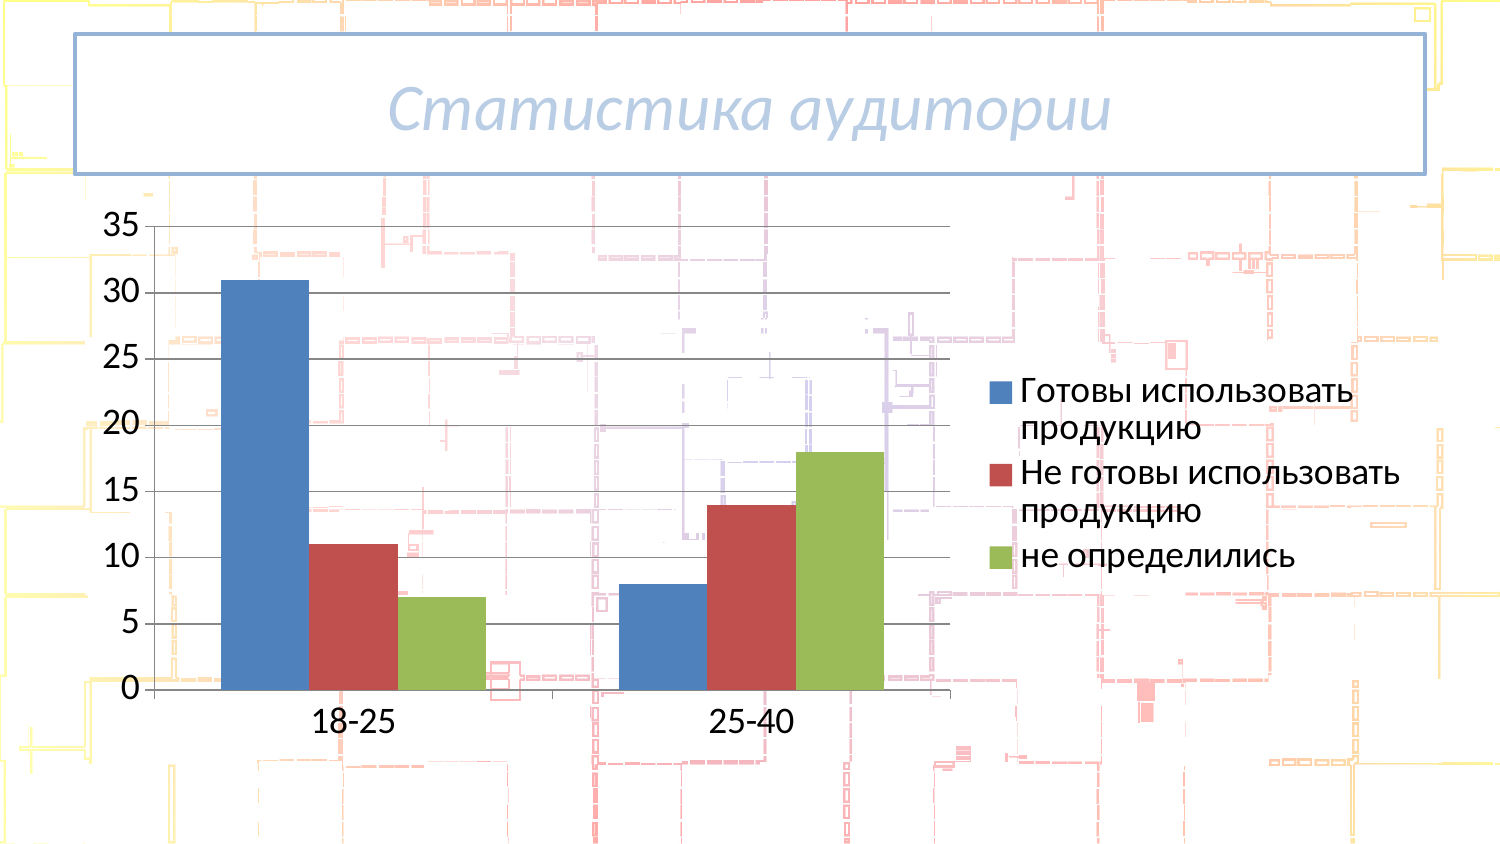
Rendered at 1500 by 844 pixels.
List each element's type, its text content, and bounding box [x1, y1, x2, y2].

chart [74, 196, 1426, 754]
title Статистика аудитории [73, 32, 1427, 176]
picture [0, 0, 1500, 844]
